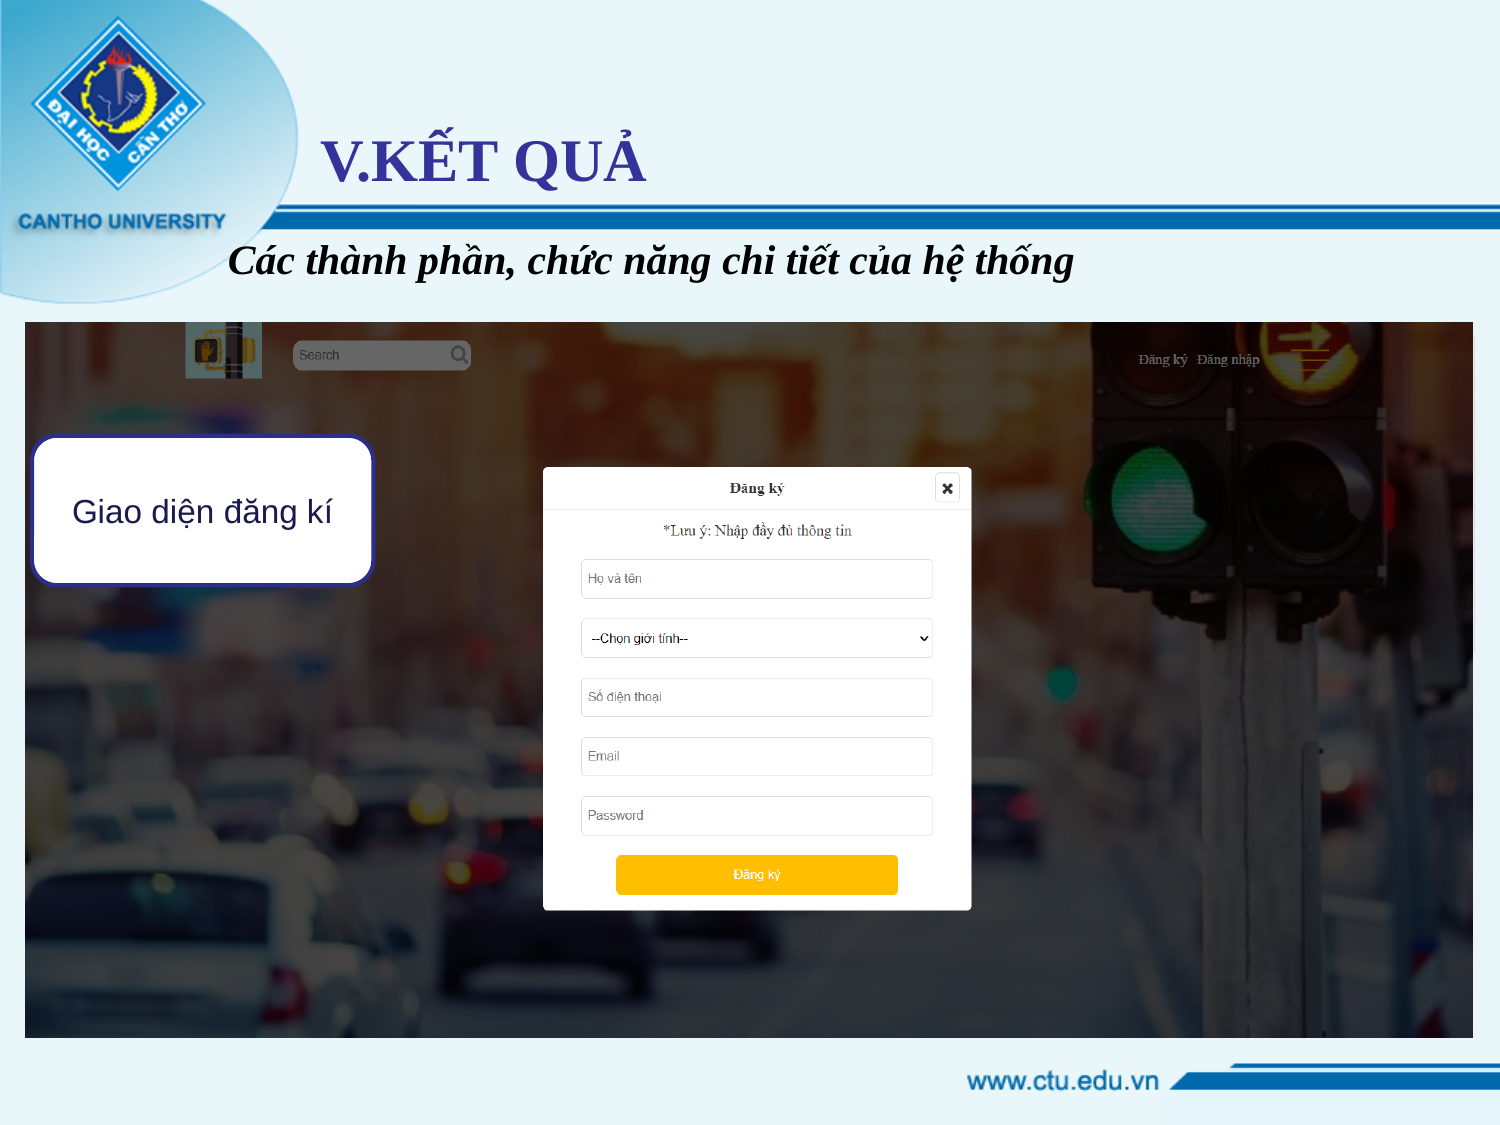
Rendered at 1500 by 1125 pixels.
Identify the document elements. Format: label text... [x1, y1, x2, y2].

picture [0, 0, 1500, 1125]
text_box Các thành phần, chức năng chi tiết của hệ thống [202, 225, 1198, 291]
text_box V.KẾT QUẢ [320, 120, 1415, 194]
